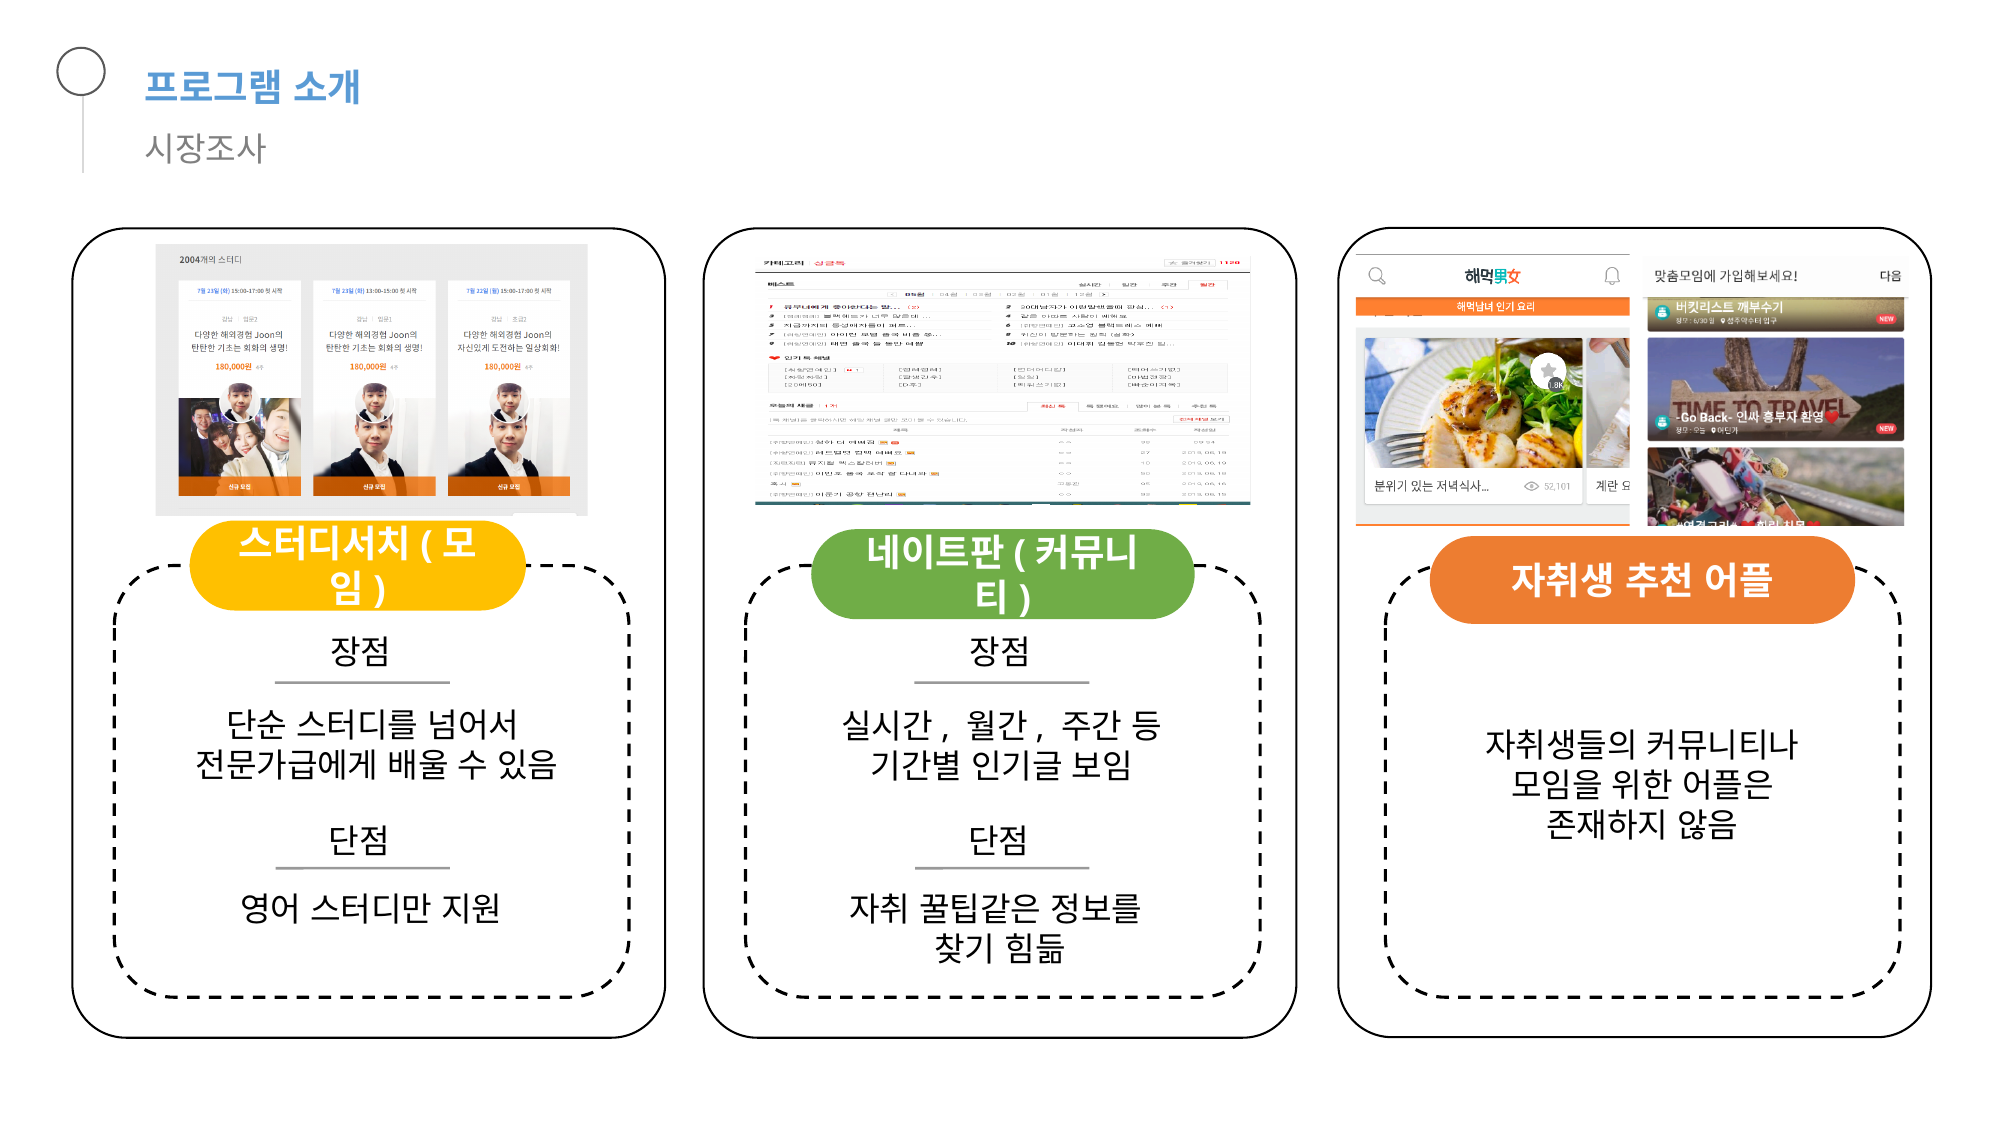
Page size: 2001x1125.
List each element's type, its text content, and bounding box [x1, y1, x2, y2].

text_box 자취생들의 커뮤니티나 모임을 위한 어플은 존재하지 않음 [1390, 716, 1895, 852]
text_box 장점 [914, 623, 1087, 679]
text_box 단순 스터디를 넘어서 전문가급에게 배울 수 있음 [125, 696, 629, 791]
text_box 자취 꿀팁같은 정보를 찾기 힘듦 [748, 880, 1252, 975]
picture [755, 256, 1251, 505]
text_box 장점 [274, 623, 447, 679]
text_box 스터디서치(모임) [188, 519, 527, 612]
text_box [757, 975, 1247, 999]
picture [1355, 254, 1630, 526]
text_box 영어 스터디만 지원 [120, 880, 624, 935]
picture [1642, 256, 1909, 526]
text_box 실시간, 월간, 주간 등 기간별 인기글 보임 [750, 697, 1254, 793]
text_box [744, 564, 1262, 970]
text_box [702, 227, 1298, 1039]
text_box [1384, 566, 1902, 999]
text_box 단점 [307, 812, 412, 866]
text_box [113, 564, 630, 999]
text_box [71, 227, 667, 1039]
text_box 네이트판(커뮤니티) [810, 528, 1196, 621]
text_box [1337, 226, 1933, 1039]
text_box 자취생 추천 어플 [1428, 535, 1857, 625]
text_box 단점 [946, 812, 1052, 866]
text_box 프로그램 소개 시장조사 [129, 57, 617, 153]
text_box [57, 47, 105, 173]
picture [155, 244, 588, 516]
